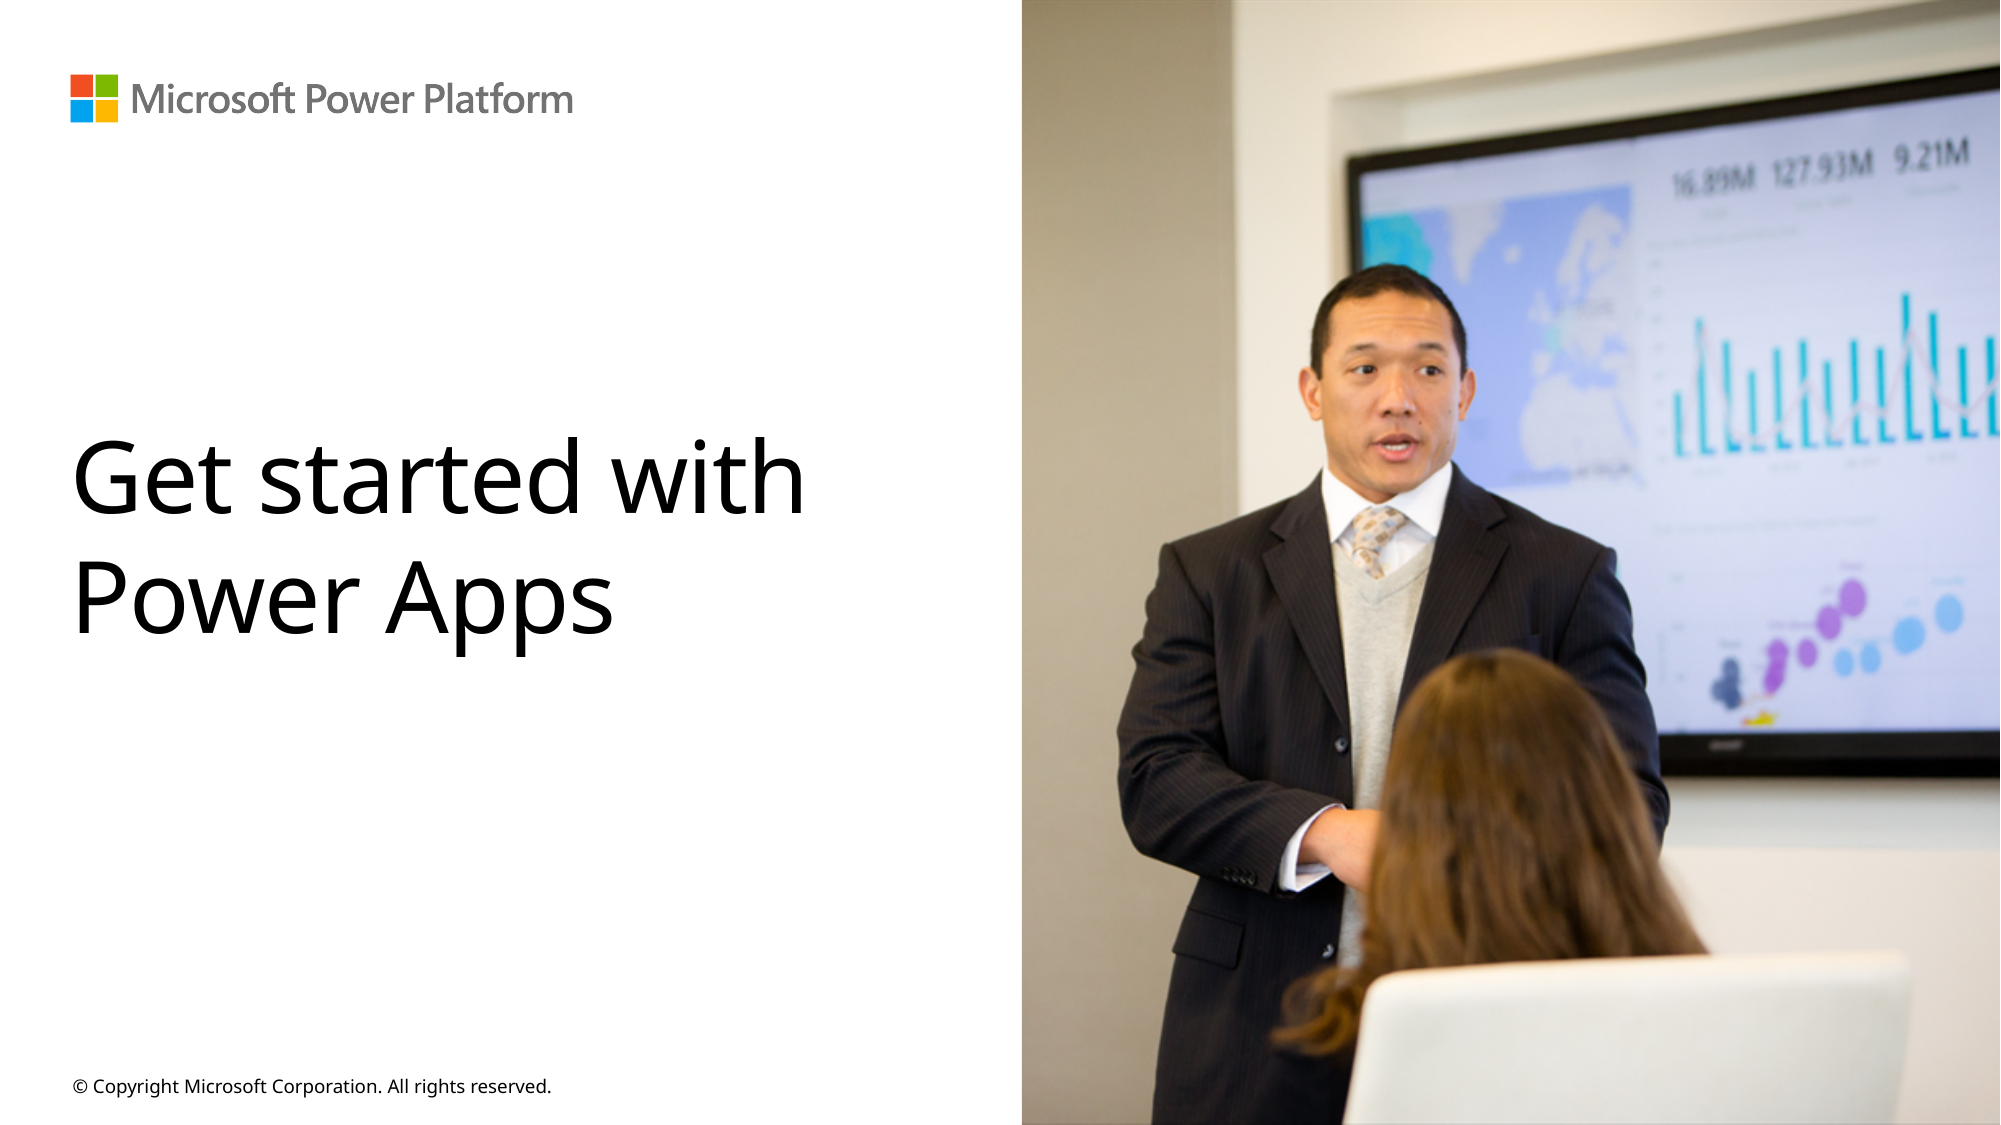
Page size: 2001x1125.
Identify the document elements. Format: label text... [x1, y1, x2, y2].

picture [22, 26, 621, 170]
title Get started with Power Apps [70, 413, 961, 654]
picture [1021, 0, 2000, 1125]
